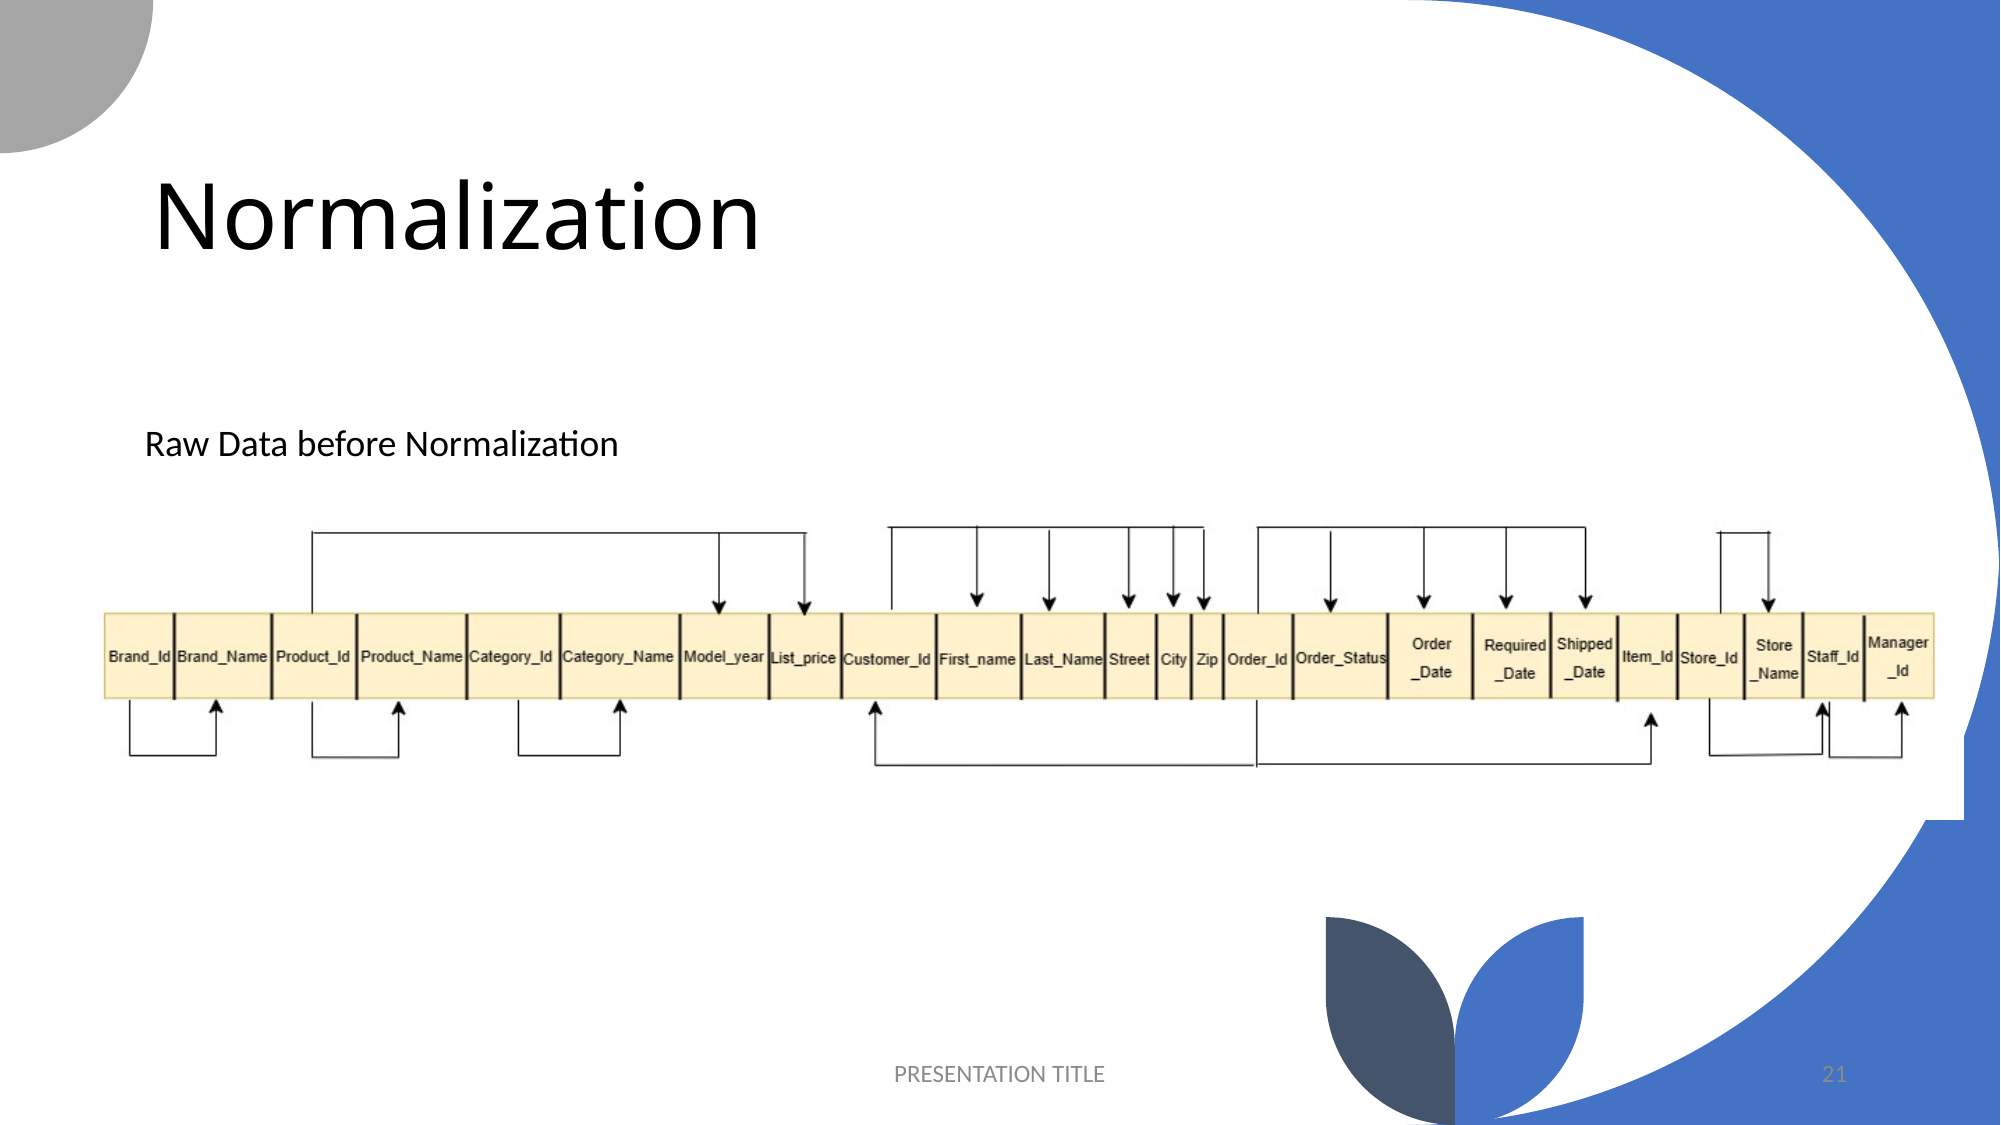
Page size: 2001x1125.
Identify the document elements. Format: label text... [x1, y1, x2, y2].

title Normalization [137, 59, 1863, 278]
slide_number 21 [1412, 1042, 1863, 1103]
text_box Raw Data before Normalization [130, 411, 635, 472]
footer PRESENTATION TITLE [662, 1042, 1338, 1103]
picture [54, 476, 1964, 820]
